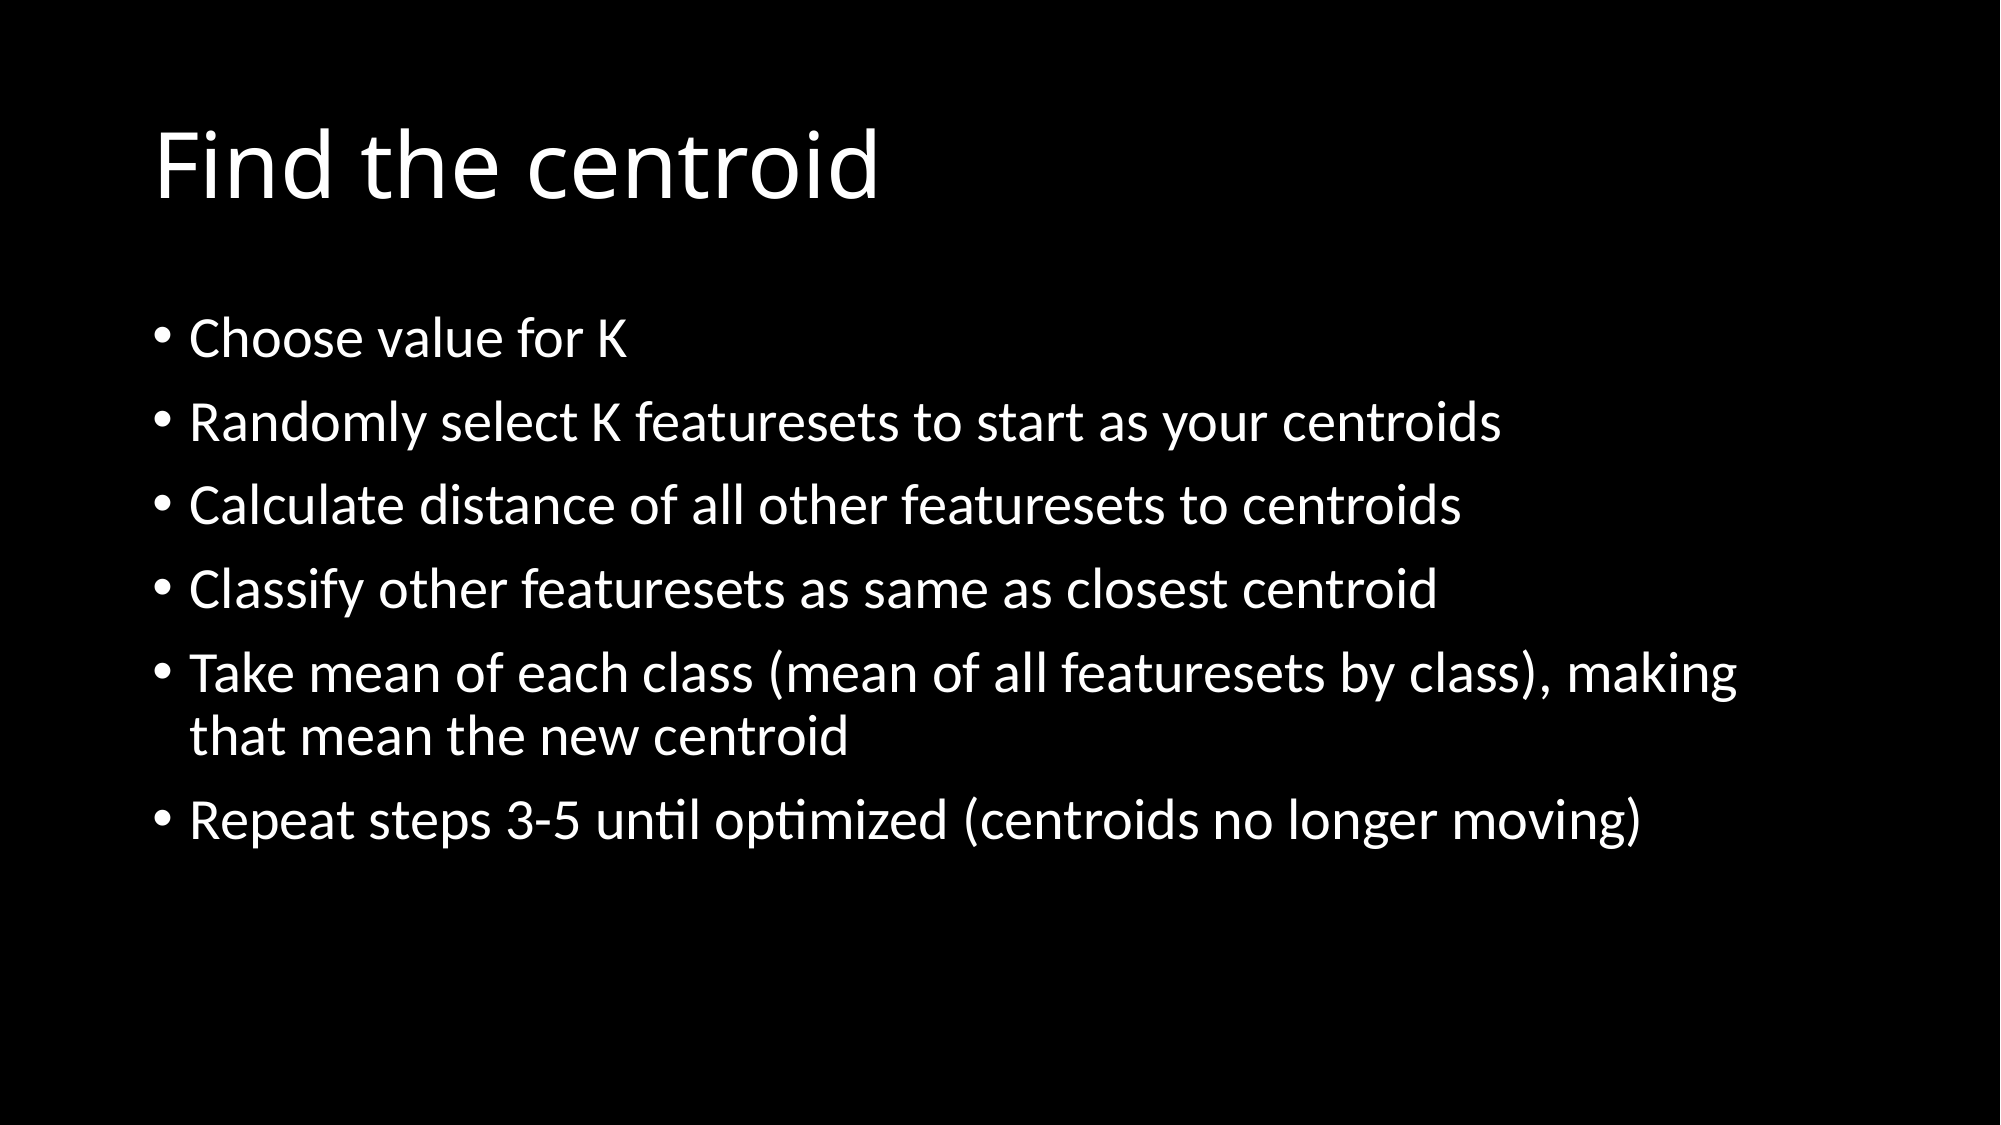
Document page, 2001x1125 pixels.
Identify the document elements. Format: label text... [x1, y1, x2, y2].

title Find the centroid [137, 59, 1863, 278]
list Choose value for K Randomly select K featuresets to start as your centroids Calculate distance of all other featuresets to centroids Classify other featuresets as same as closest centroid Take mean of each class (mean of all featuresets by class), making that mean the new centroid Repeat steps 3-5 until optimized (centroids no longer moving) [137, 299, 1863, 1014]
